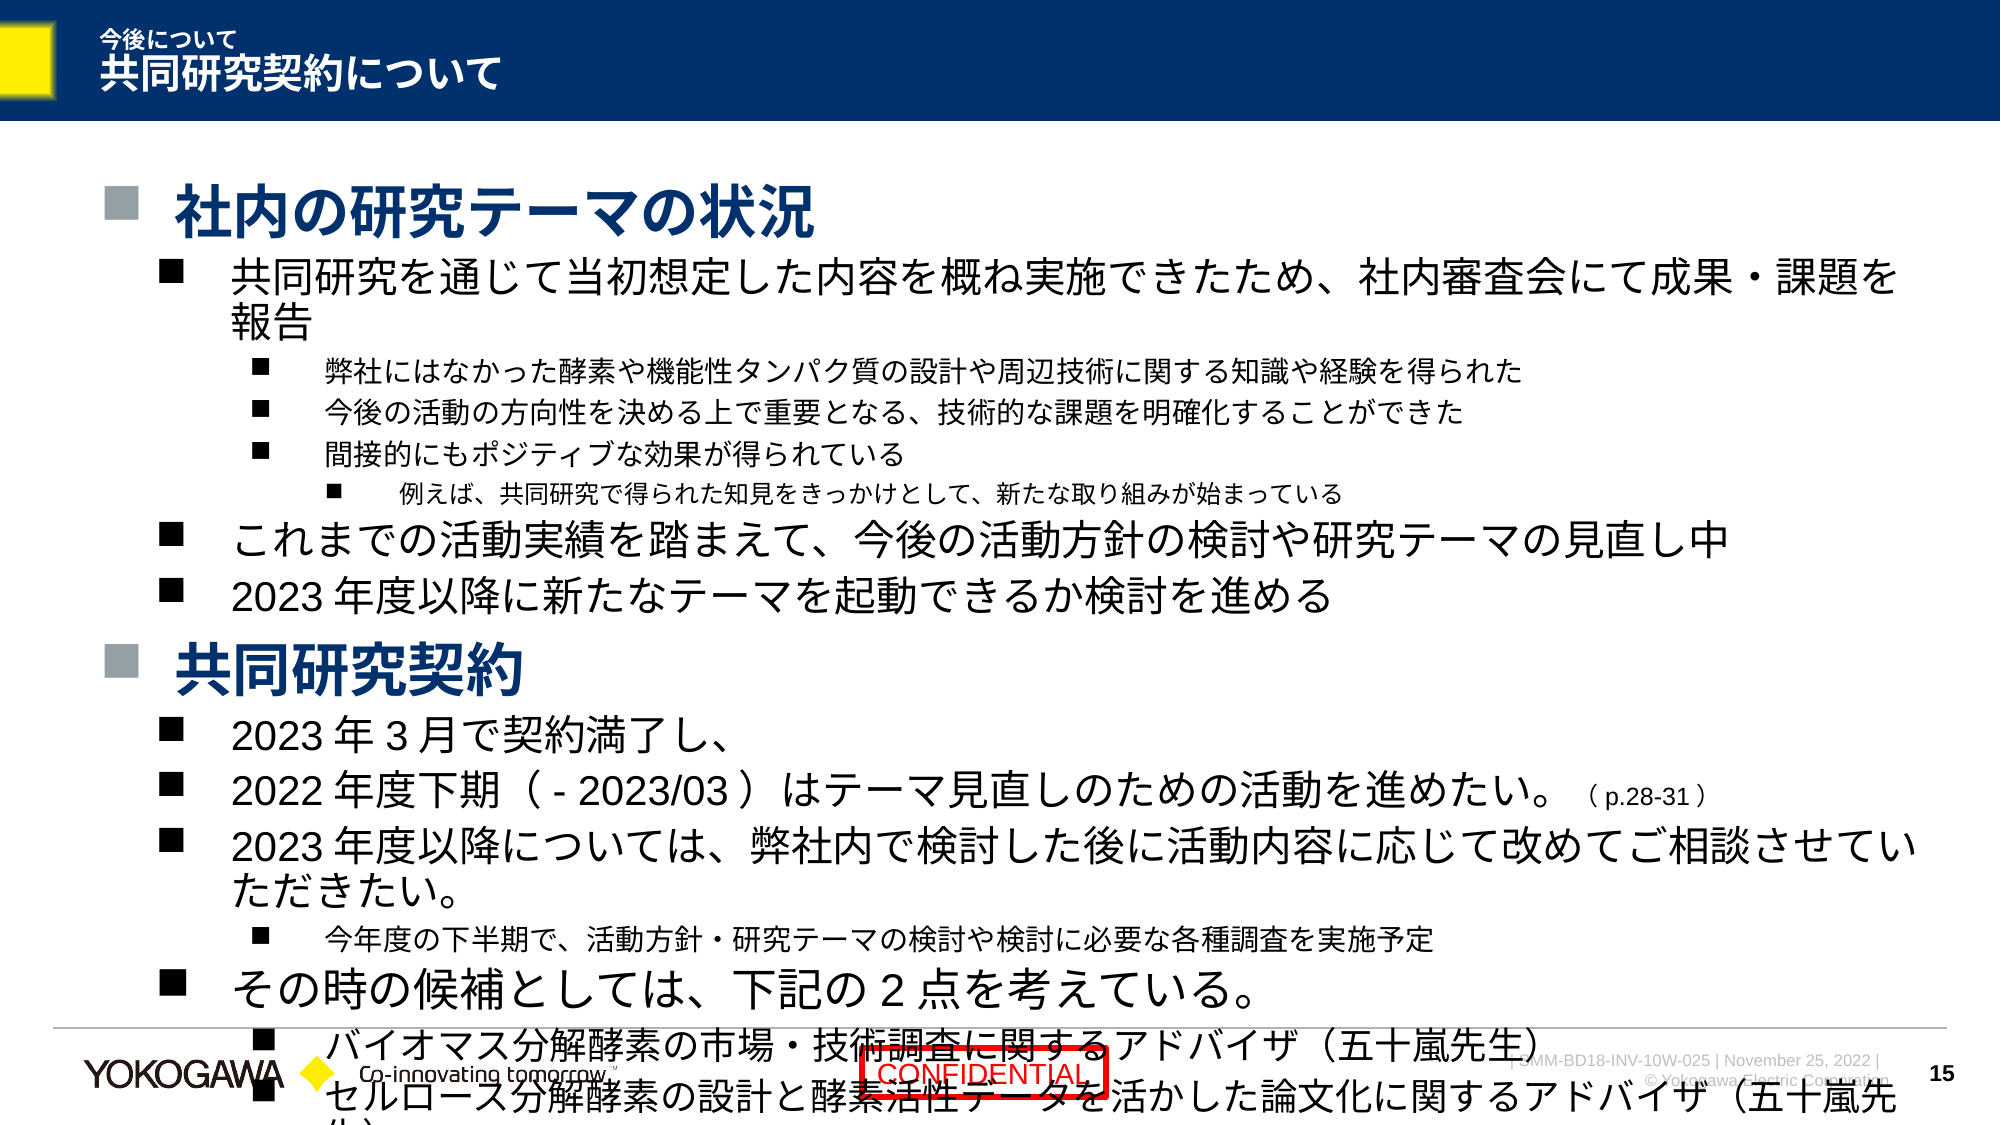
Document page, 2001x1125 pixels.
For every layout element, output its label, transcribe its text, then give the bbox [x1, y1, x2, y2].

title 今後について 共同研究契約について [84, 20, 1955, 106]
picture [0, 6, 69, 115]
list 社内の研究テーマの状況 共同研究を通じて当初想定した内容を概ね実施できたため、社内審査会にて成果・課題を報告 弊社にはなかった酵素や機能性タンパク質の設計や周辺技術に関する知識や経験を得られた 今後の活動の方向性を決める上で重要となる、技術的な課題を明確化することができた 間接的にもポジティブな効果が得られている 例えば、共同研究で得られた知見をきっかけとして、新たな取り組みが始まっている これまでの活動実績を踏まえて、今後の活動方針の検討や研究テーマの見直し中 2023年度以降に新たなテーマを起動できるか検討を進める 共同研究契約 2023年3月で契約満了し、 2022年度下期（- 2023/03）はテーマ見直しのための活動を進めたい。（p.28-31） 2023年度以降については、弊社内で検討した後に活動内容に応じて改めてご相談させていただきたい。 今年度の下半期で、活動方針・研究テーマの検討や検討に必要な各種調査を実施予定 その時の候補としては、下記の2点を考えている。 バイオマス分解酵素の市場・技術調査に関するアドバイザ（五十嵐先生） セルロース分解酵素の設計と酵素活性データを活かした論文化に関するアドバイザ（五十嵐先生） [84, 175, 1946, 1125]
slide_number 15 [1946, 1042, 1970, 1103]
